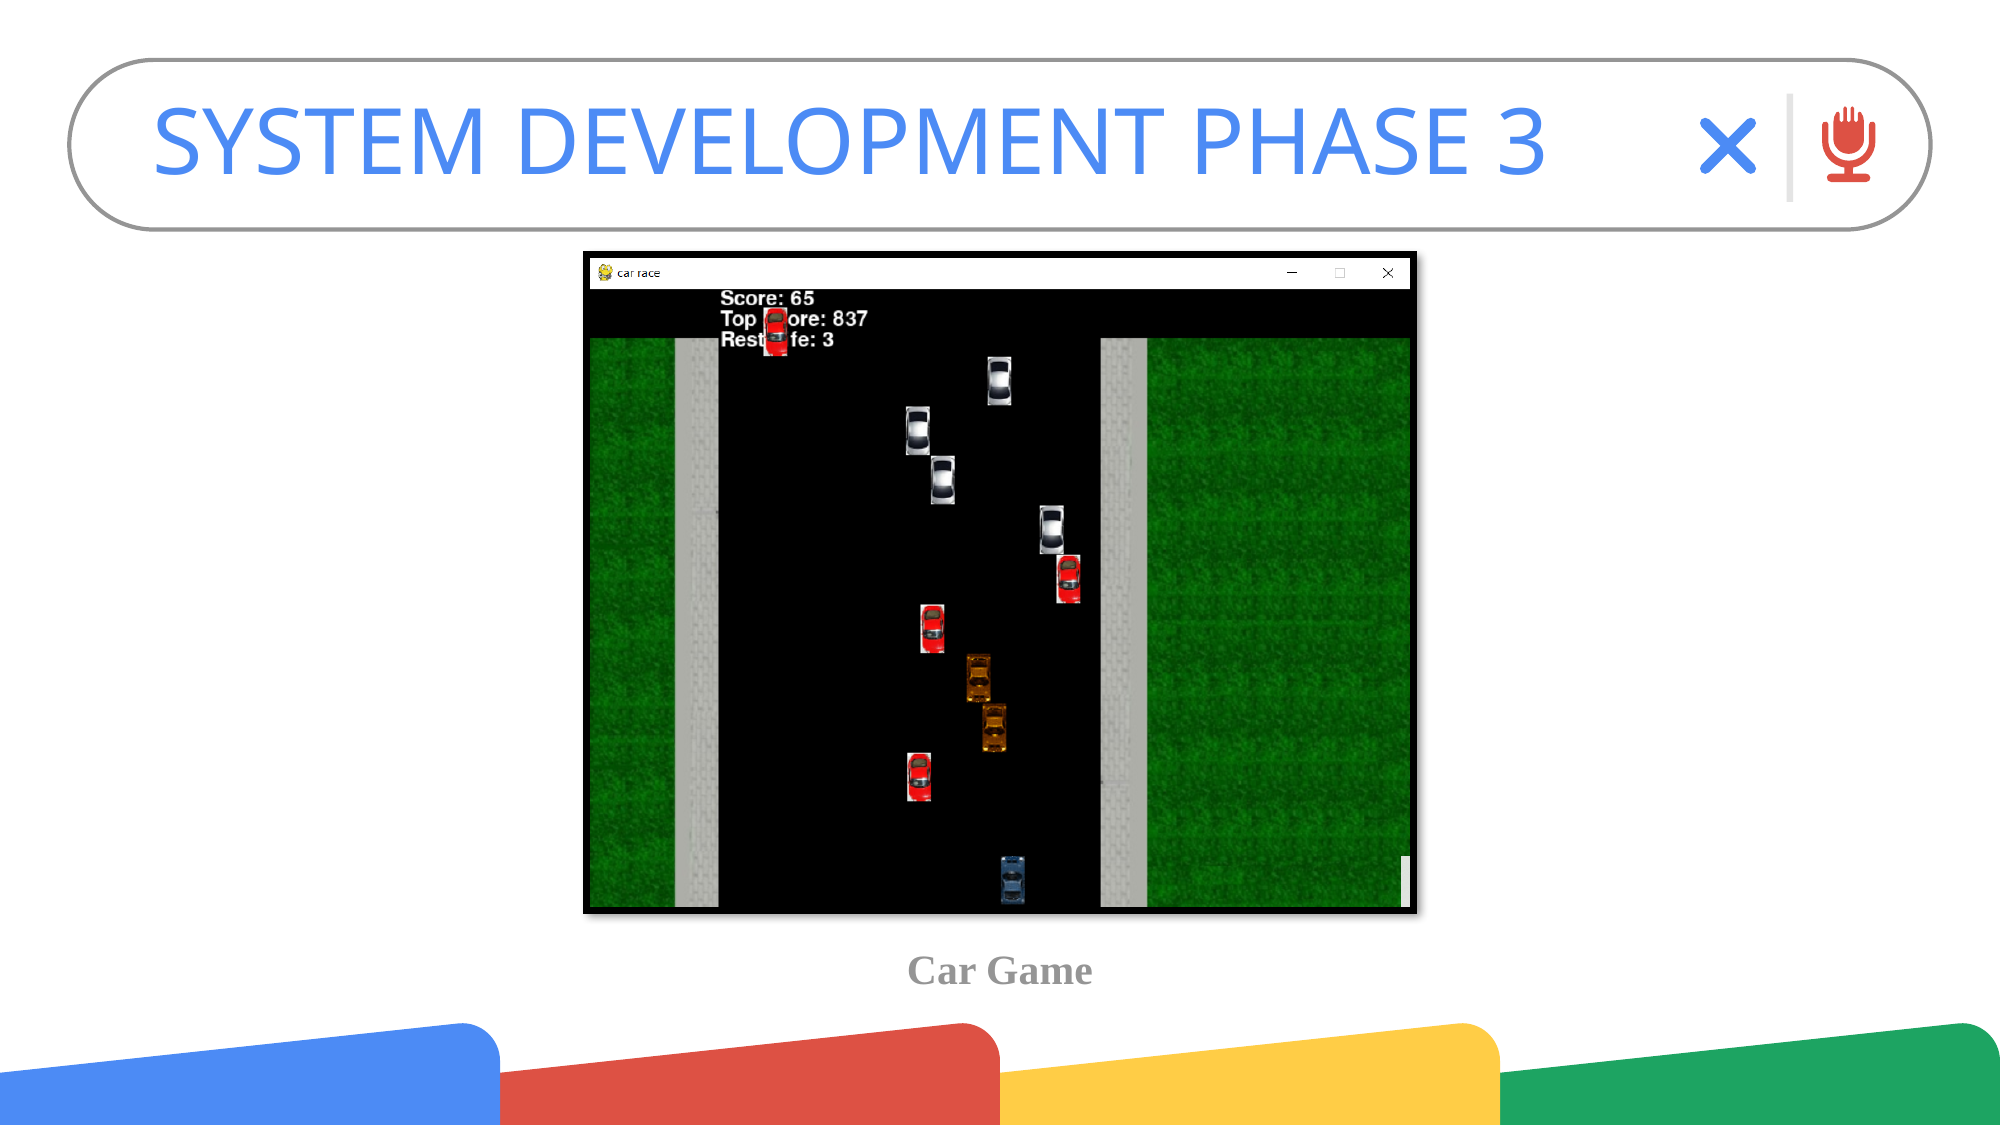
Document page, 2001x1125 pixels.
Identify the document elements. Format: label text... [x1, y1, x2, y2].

text_box Car Game [54, 935, 1945, 1001]
title SYSTEM DEVELOPMENT PHASE 3 [137, 59, 1650, 230]
picture [589, 257, 1411, 908]
